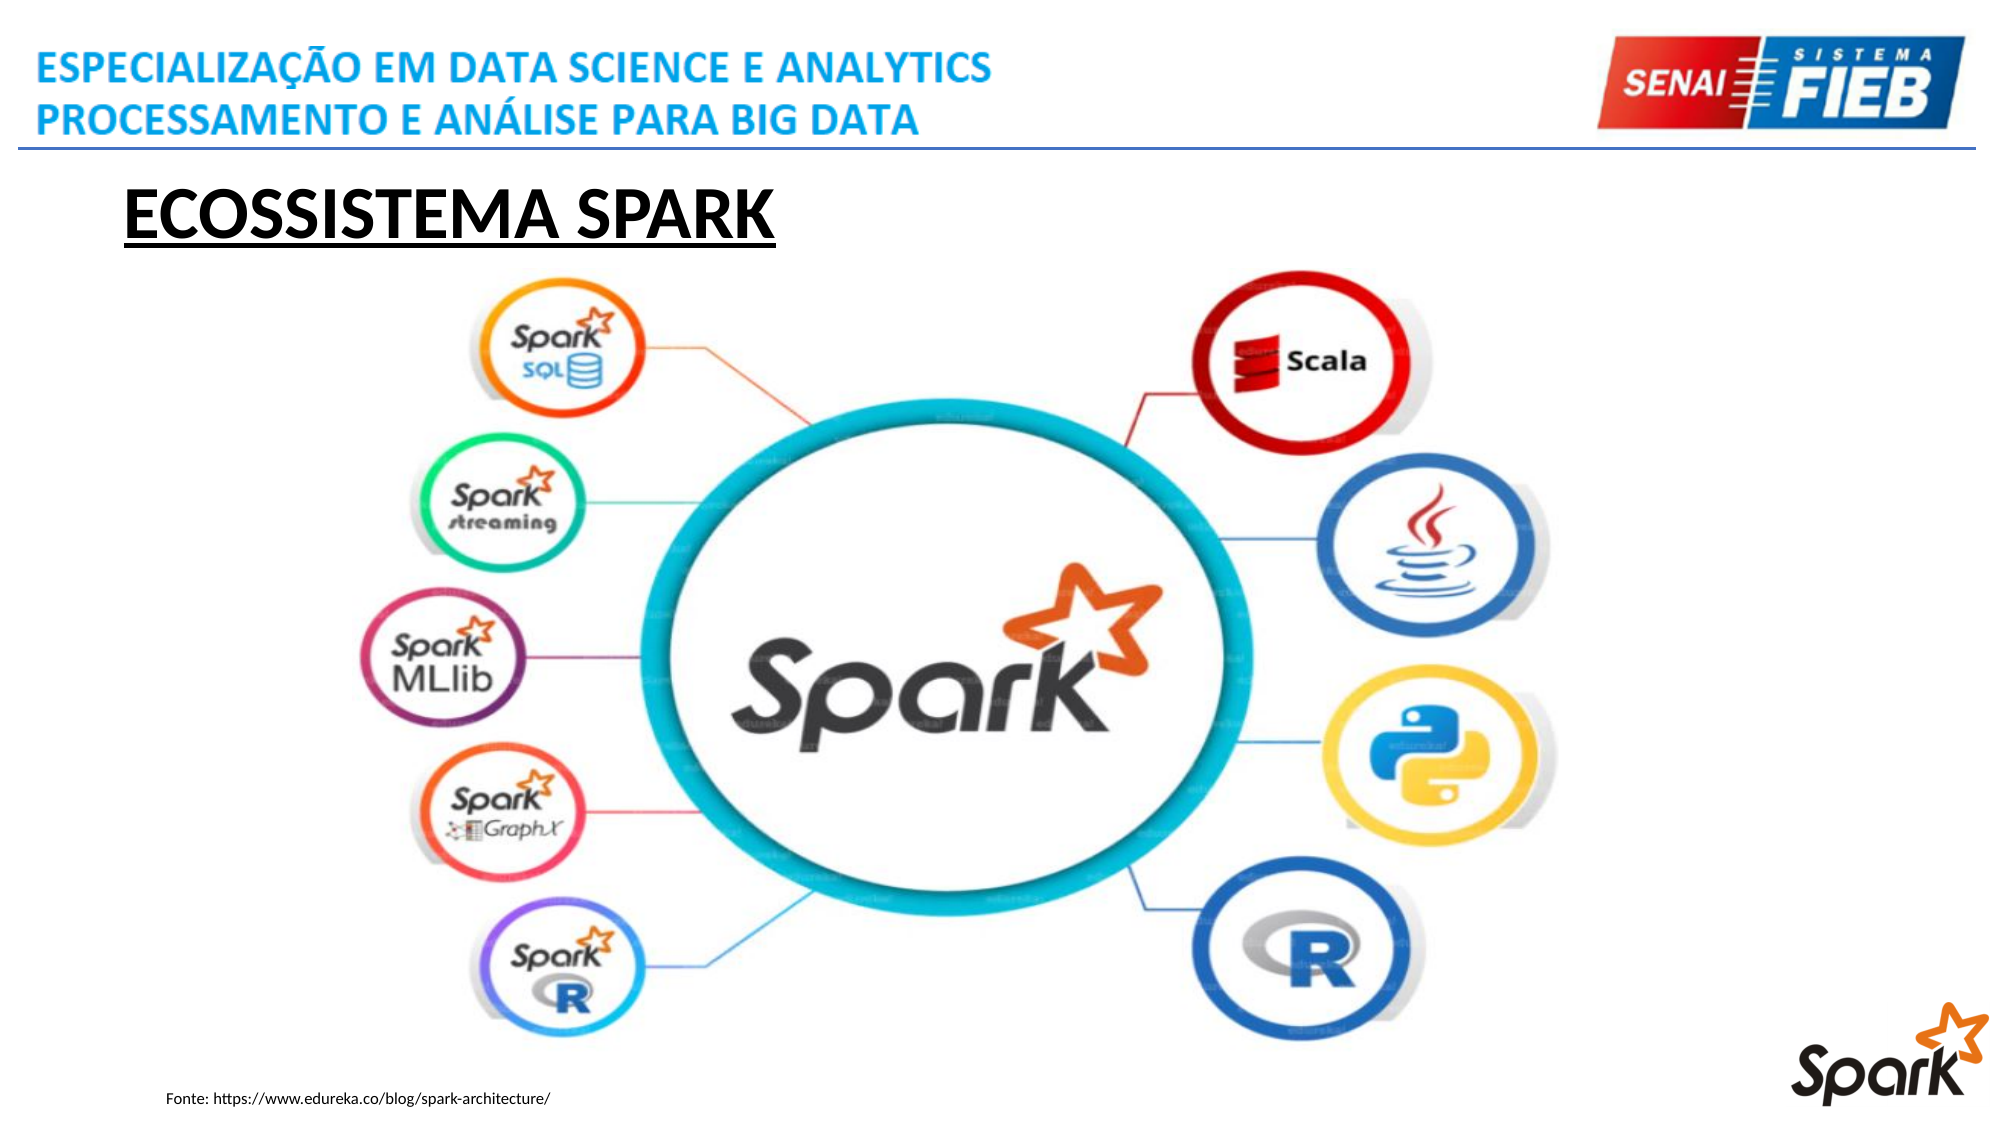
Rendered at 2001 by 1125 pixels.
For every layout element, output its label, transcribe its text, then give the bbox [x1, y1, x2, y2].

picture [1786, 1002, 1990, 1107]
text_box ECOSSISTEMA SPARK [109, 155, 1110, 261]
picture [32, 46, 995, 89]
picture [32, 95, 922, 143]
picture [351, 268, 1568, 1052]
picture [1587, 13, 1976, 145]
text_box Fonte: https://www.edureka.co/blog/spark-architecture/ [151, 1080, 1152, 1116]
